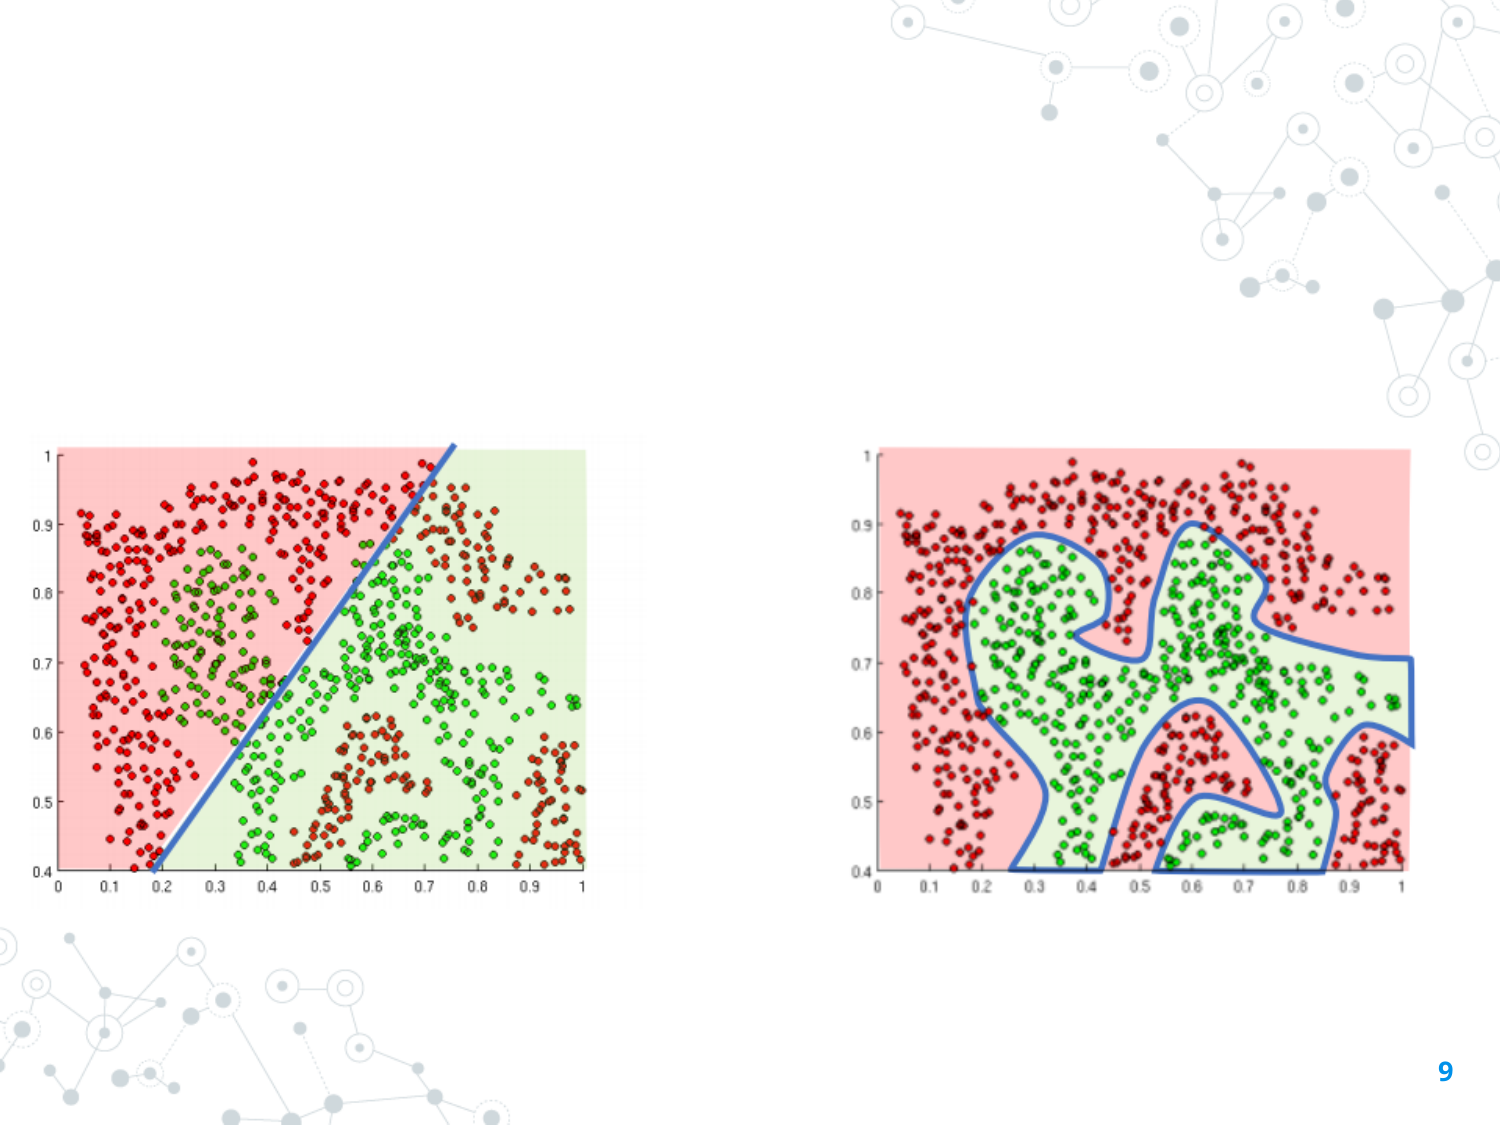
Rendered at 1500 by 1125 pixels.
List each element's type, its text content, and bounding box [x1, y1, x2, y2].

picture [0, 0, 1500, 1125]
slide_number ‹#› [1378, 1038, 1469, 1125]
